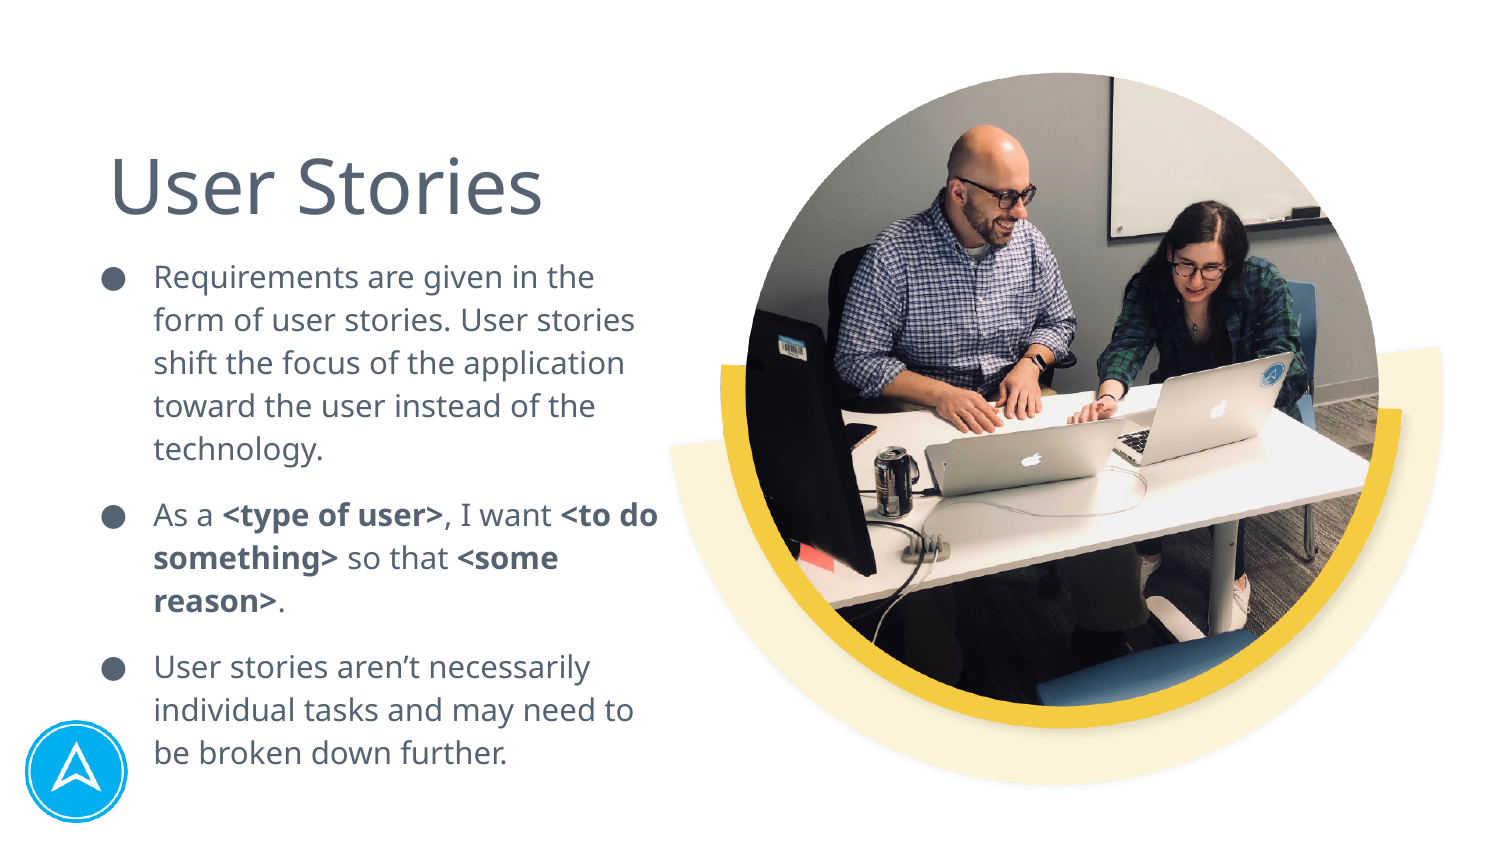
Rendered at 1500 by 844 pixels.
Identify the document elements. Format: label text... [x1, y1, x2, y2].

text_box Requirements are given in the form of user stories. User stories shift the focus of the application toward the user instead of the technology. As a <type of user>, I want <to do something> so that <some reason>. User stories aren’t necessarily individual tasks and may need to be broken down further. [63, 369, 685, 620]
picture [0, 0, 1500, 844]
text_box User Stories [93, 122, 732, 244]
